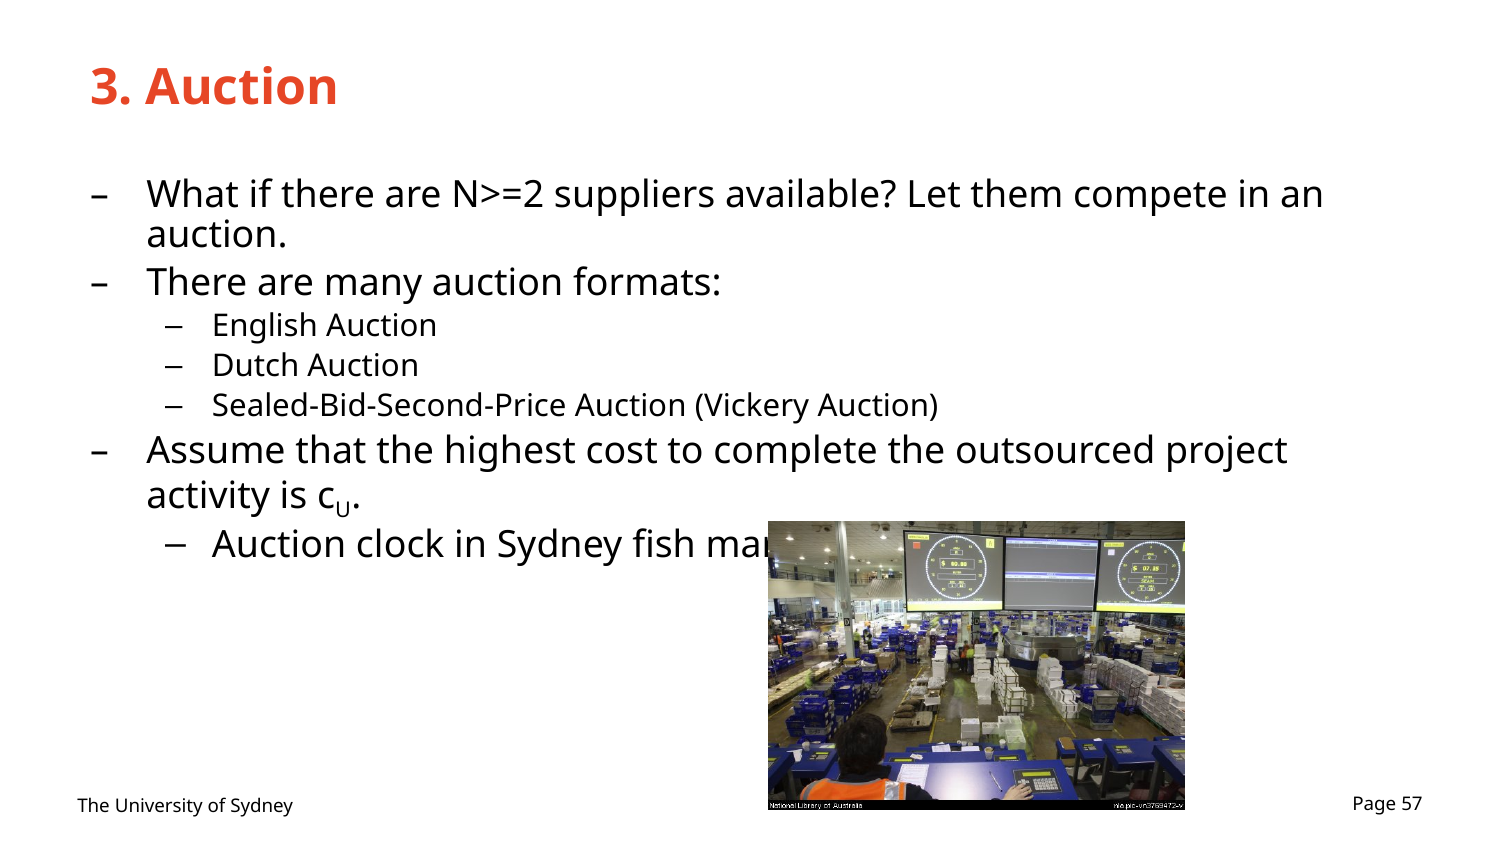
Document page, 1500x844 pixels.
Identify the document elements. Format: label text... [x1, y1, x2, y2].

title 3. Auction [75, 14, 1425, 155]
list What if there are N>=2 suppliers available? Let them compete in an auction. There are many auction formats: English Auction Dutch Auction Sealed-Bid-Second-Price Auction (Vickery Auction) Assume that the highest cost to complete the outsourced project activity is cU. Auction clock in Sydney fish market [75, 167, 1425, 754]
picture [768, 521, 1185, 810]
